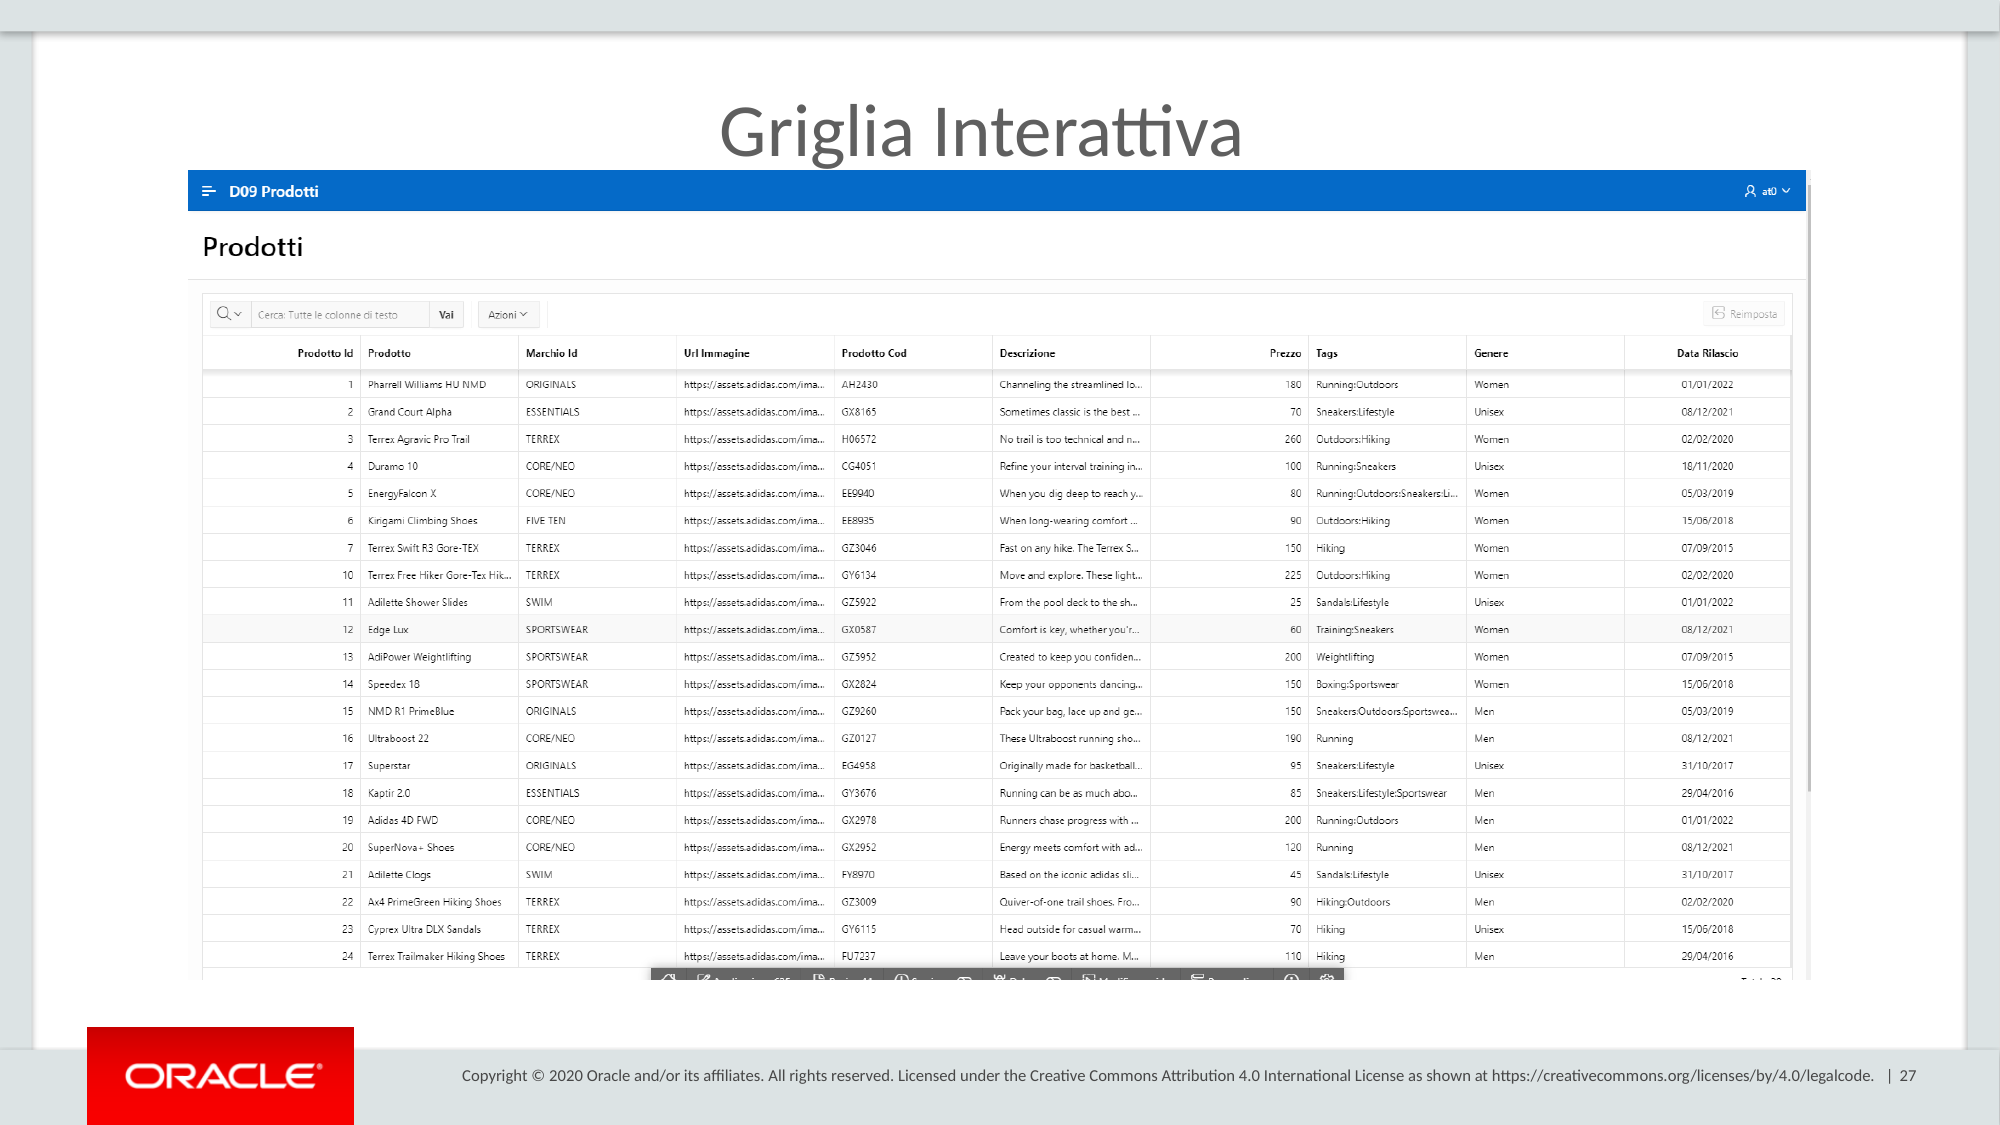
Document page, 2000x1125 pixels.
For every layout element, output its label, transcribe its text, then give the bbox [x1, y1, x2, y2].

picture [87, 1027, 354, 1125]
picture [188, 170, 1812, 980]
title Griglia Interattiva [719, 69, 1280, 169]
